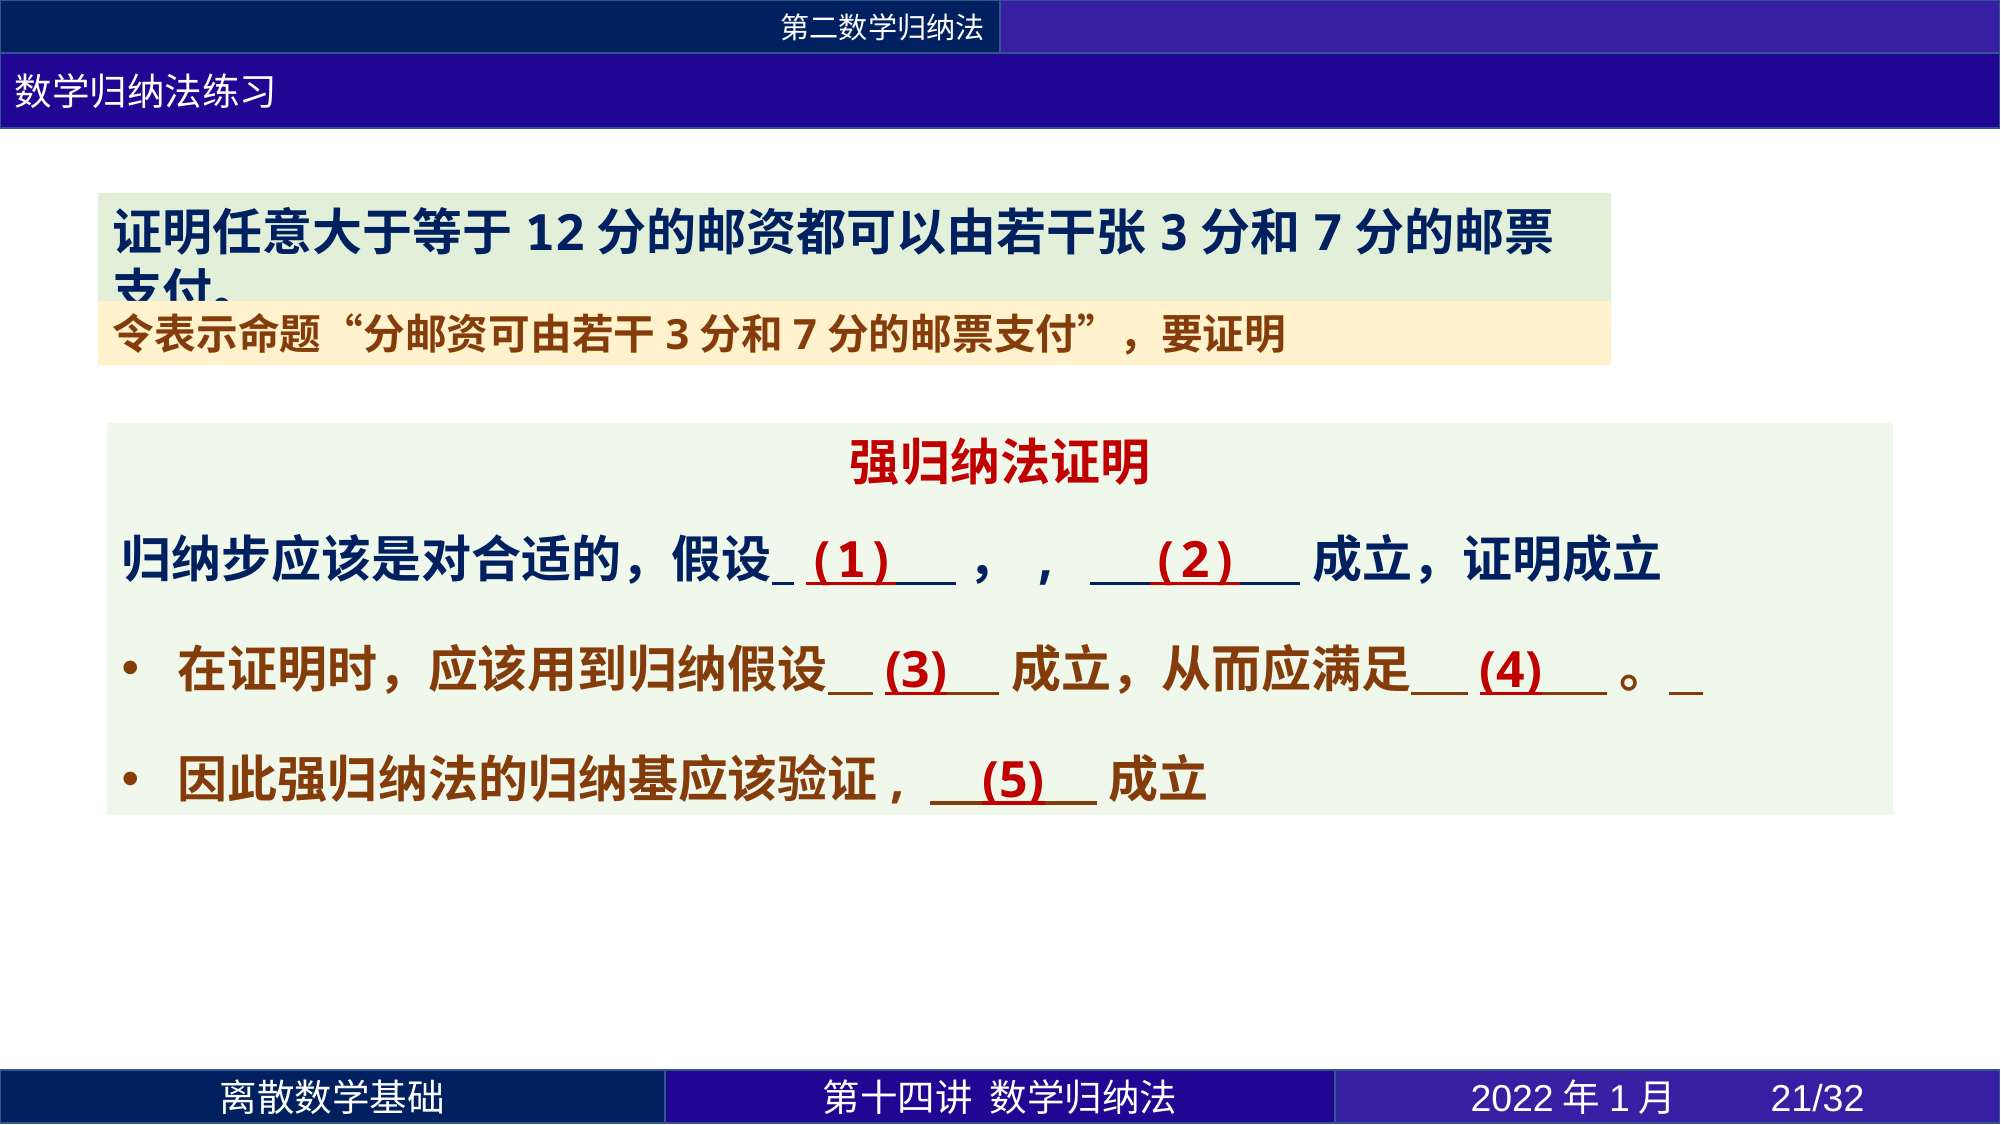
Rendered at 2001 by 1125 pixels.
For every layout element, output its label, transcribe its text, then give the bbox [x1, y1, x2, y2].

text_box 第二数学归纳法 [0, 0, 999, 52]
text_box 离散数学基础 [0, 1069, 664, 1124]
text_box 2022年1月 21/32 [1334, 1069, 2000, 1124]
text_box [999, 0, 2000, 52]
text_box 证明任意大于等于12分的邮资都可以由若干张3分和7分的邮票支付。 [98, 192, 1612, 300]
text_box 数学归纳法练习 [0, 52, 2000, 129]
text_box 第十四讲 数学归纳法 [664, 1069, 1334, 1124]
